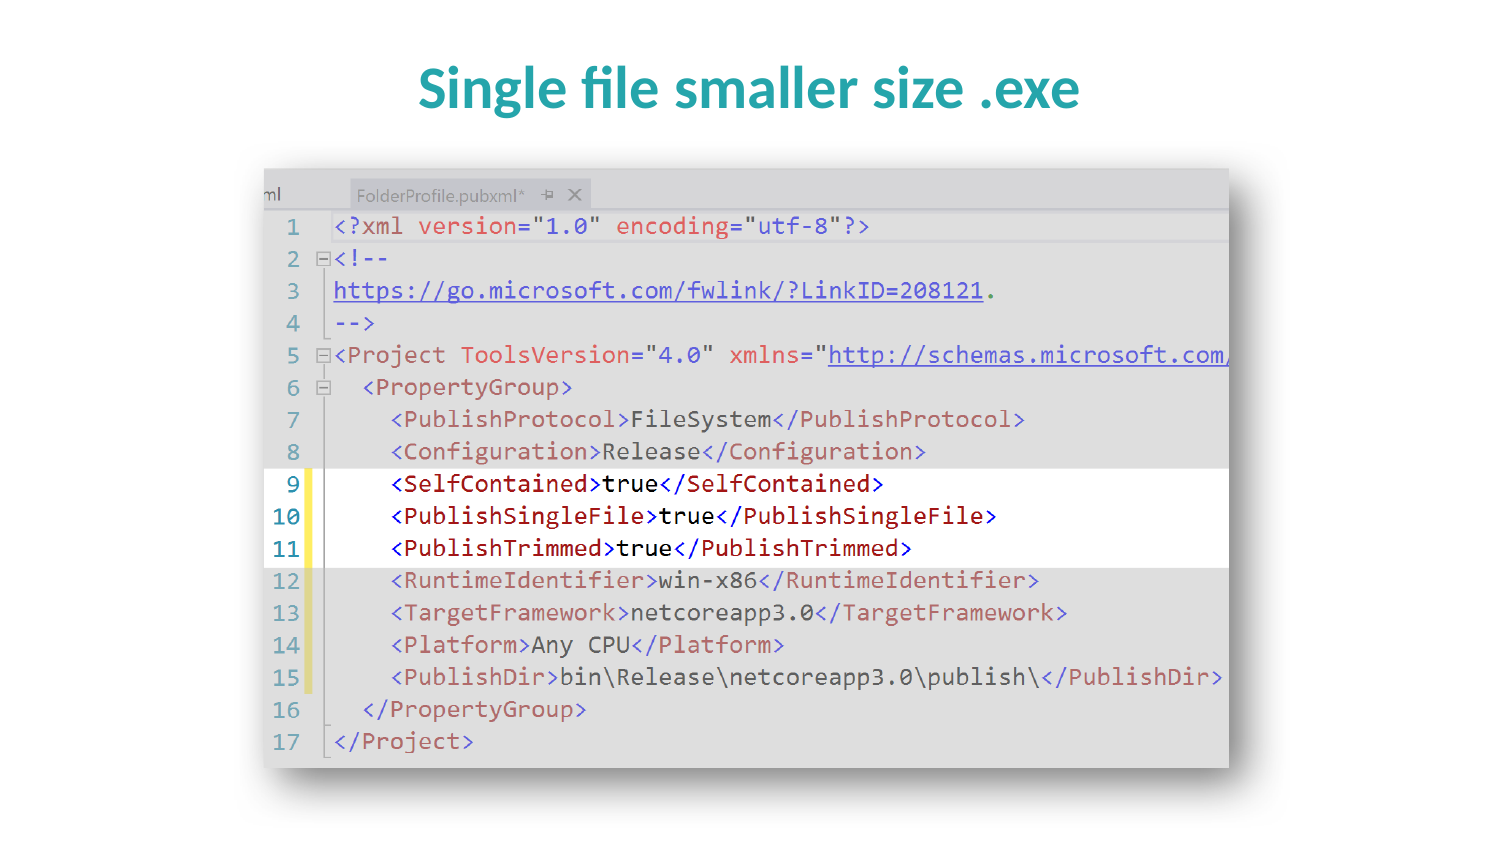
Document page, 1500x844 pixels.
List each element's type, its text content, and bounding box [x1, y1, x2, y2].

picture [263, 170, 1229, 768]
title Single file smaller size .exe [74, 37, 1426, 132]
